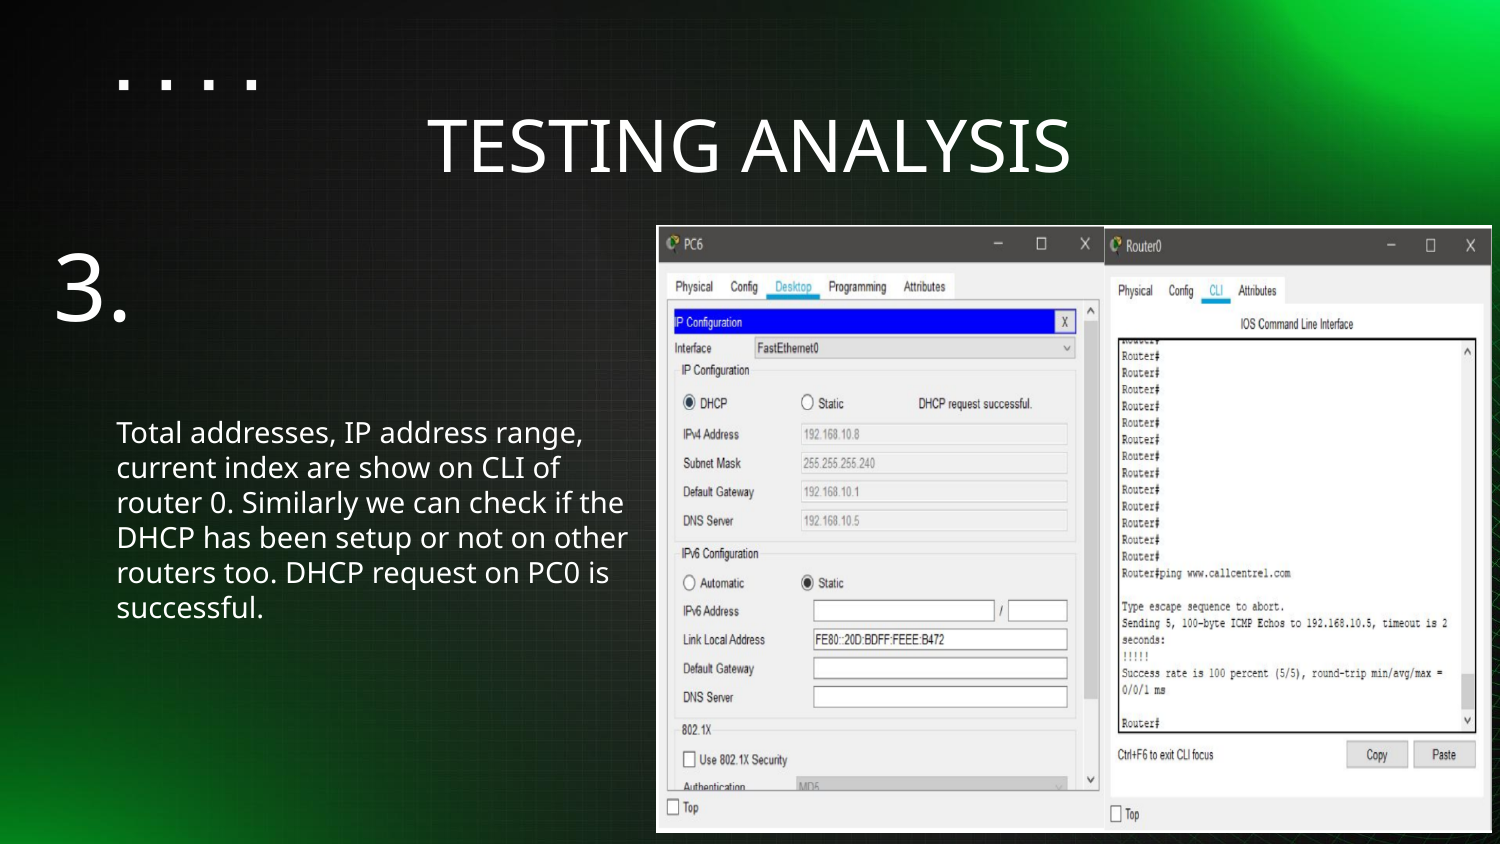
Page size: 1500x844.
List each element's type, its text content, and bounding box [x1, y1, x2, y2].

text_box [642, 197, 1492, 264]
title TESTING ANALYSIS [118, 90, 1382, 208]
text_box Total addresses, IP address range, current index are show on CLI of router 0. Similarly we can check if the DHCP has been setup or not on other routers too. DHCP request on PC0 is successful. [26, 399, 651, 675]
picture [0, 0, 1500, 844]
text_box 3. [38, 212, 155, 355]
